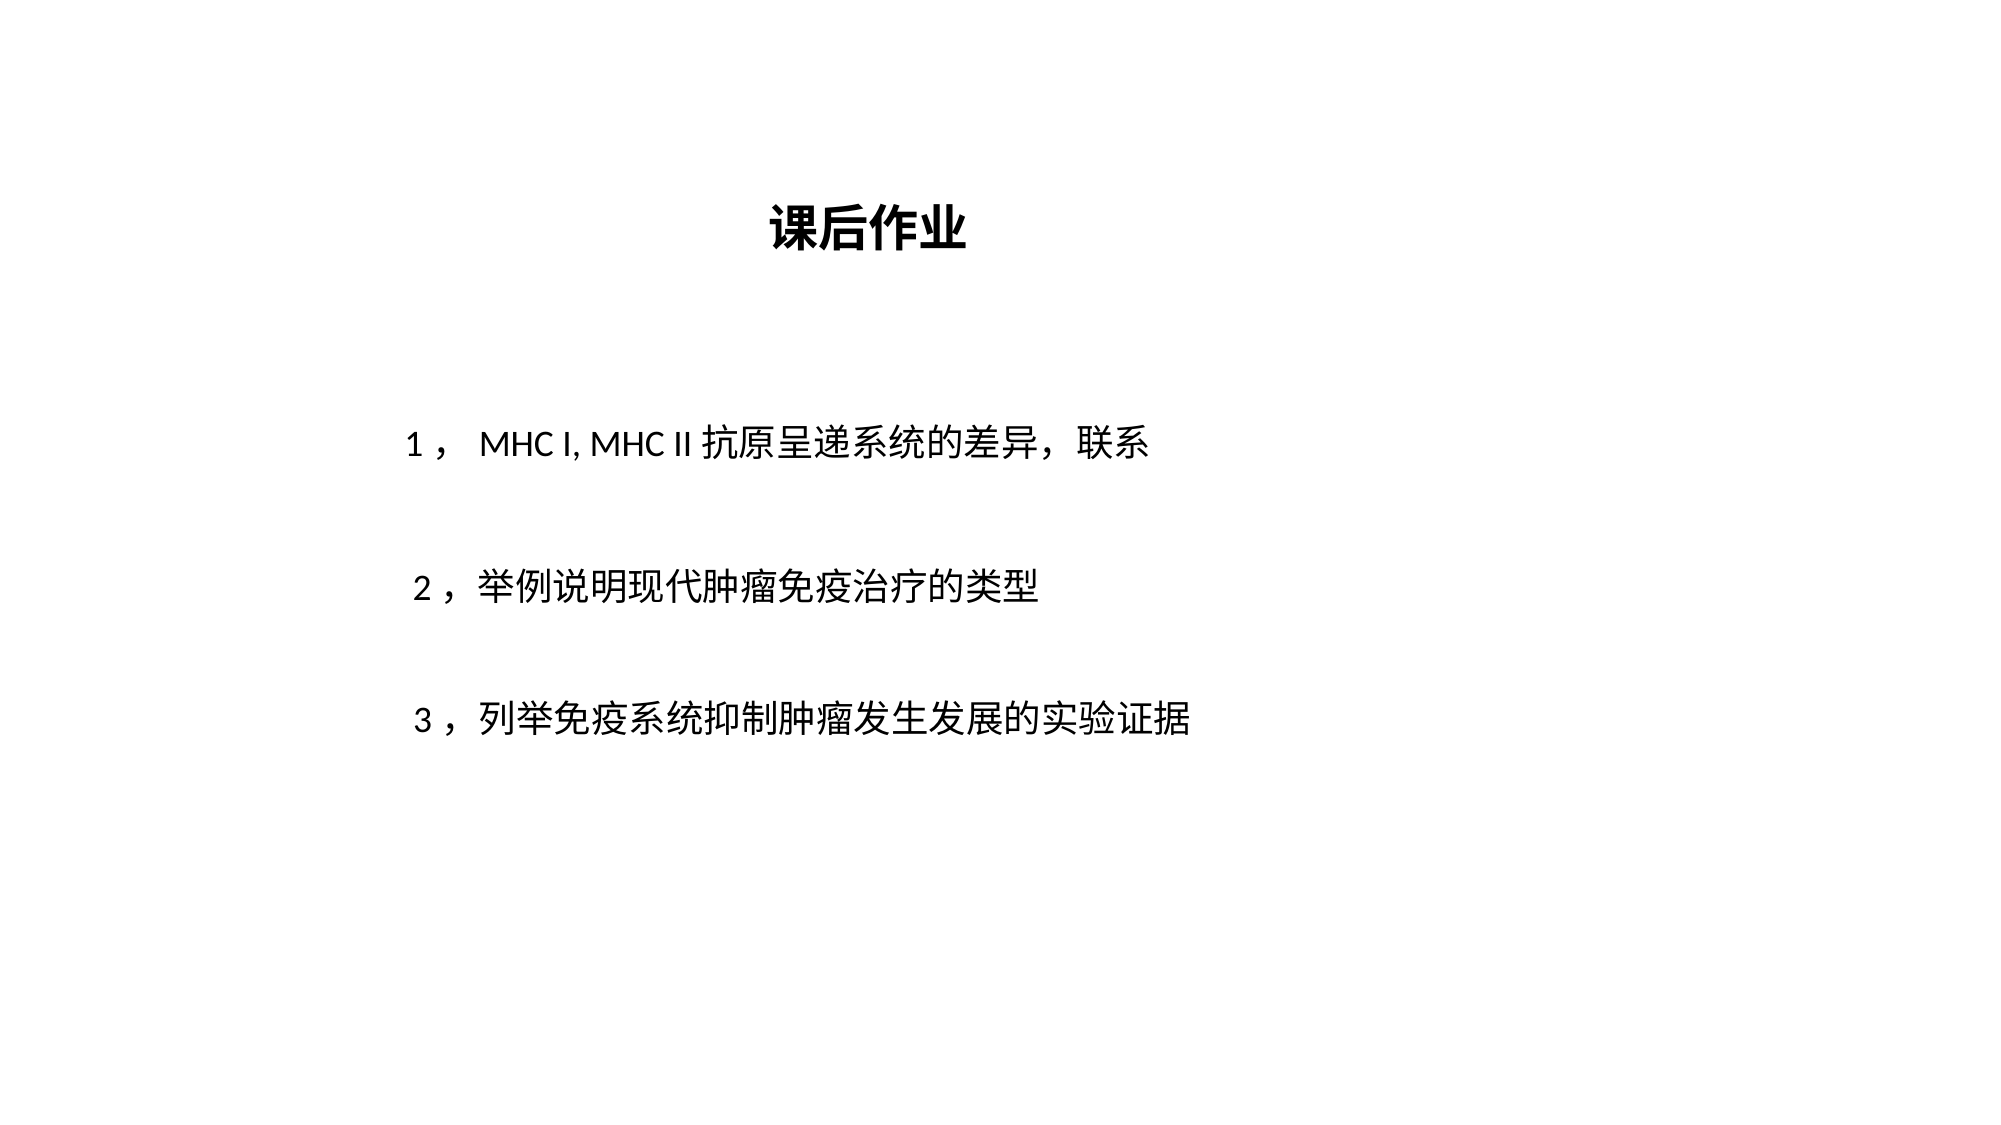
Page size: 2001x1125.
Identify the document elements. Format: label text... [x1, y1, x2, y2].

text_box 3，列举免疫系统抑制肿瘤发生发展的实验证据 [398, 687, 1206, 747]
text_box 1，MHC I, MHC II抗原呈递系统的差异，联系 [389, 411, 1167, 472]
text_box 课后作业 [753, 188, 984, 264]
text_box 2，举例说明现代肿瘤免疫治疗的类型 [397, 555, 1056, 615]
